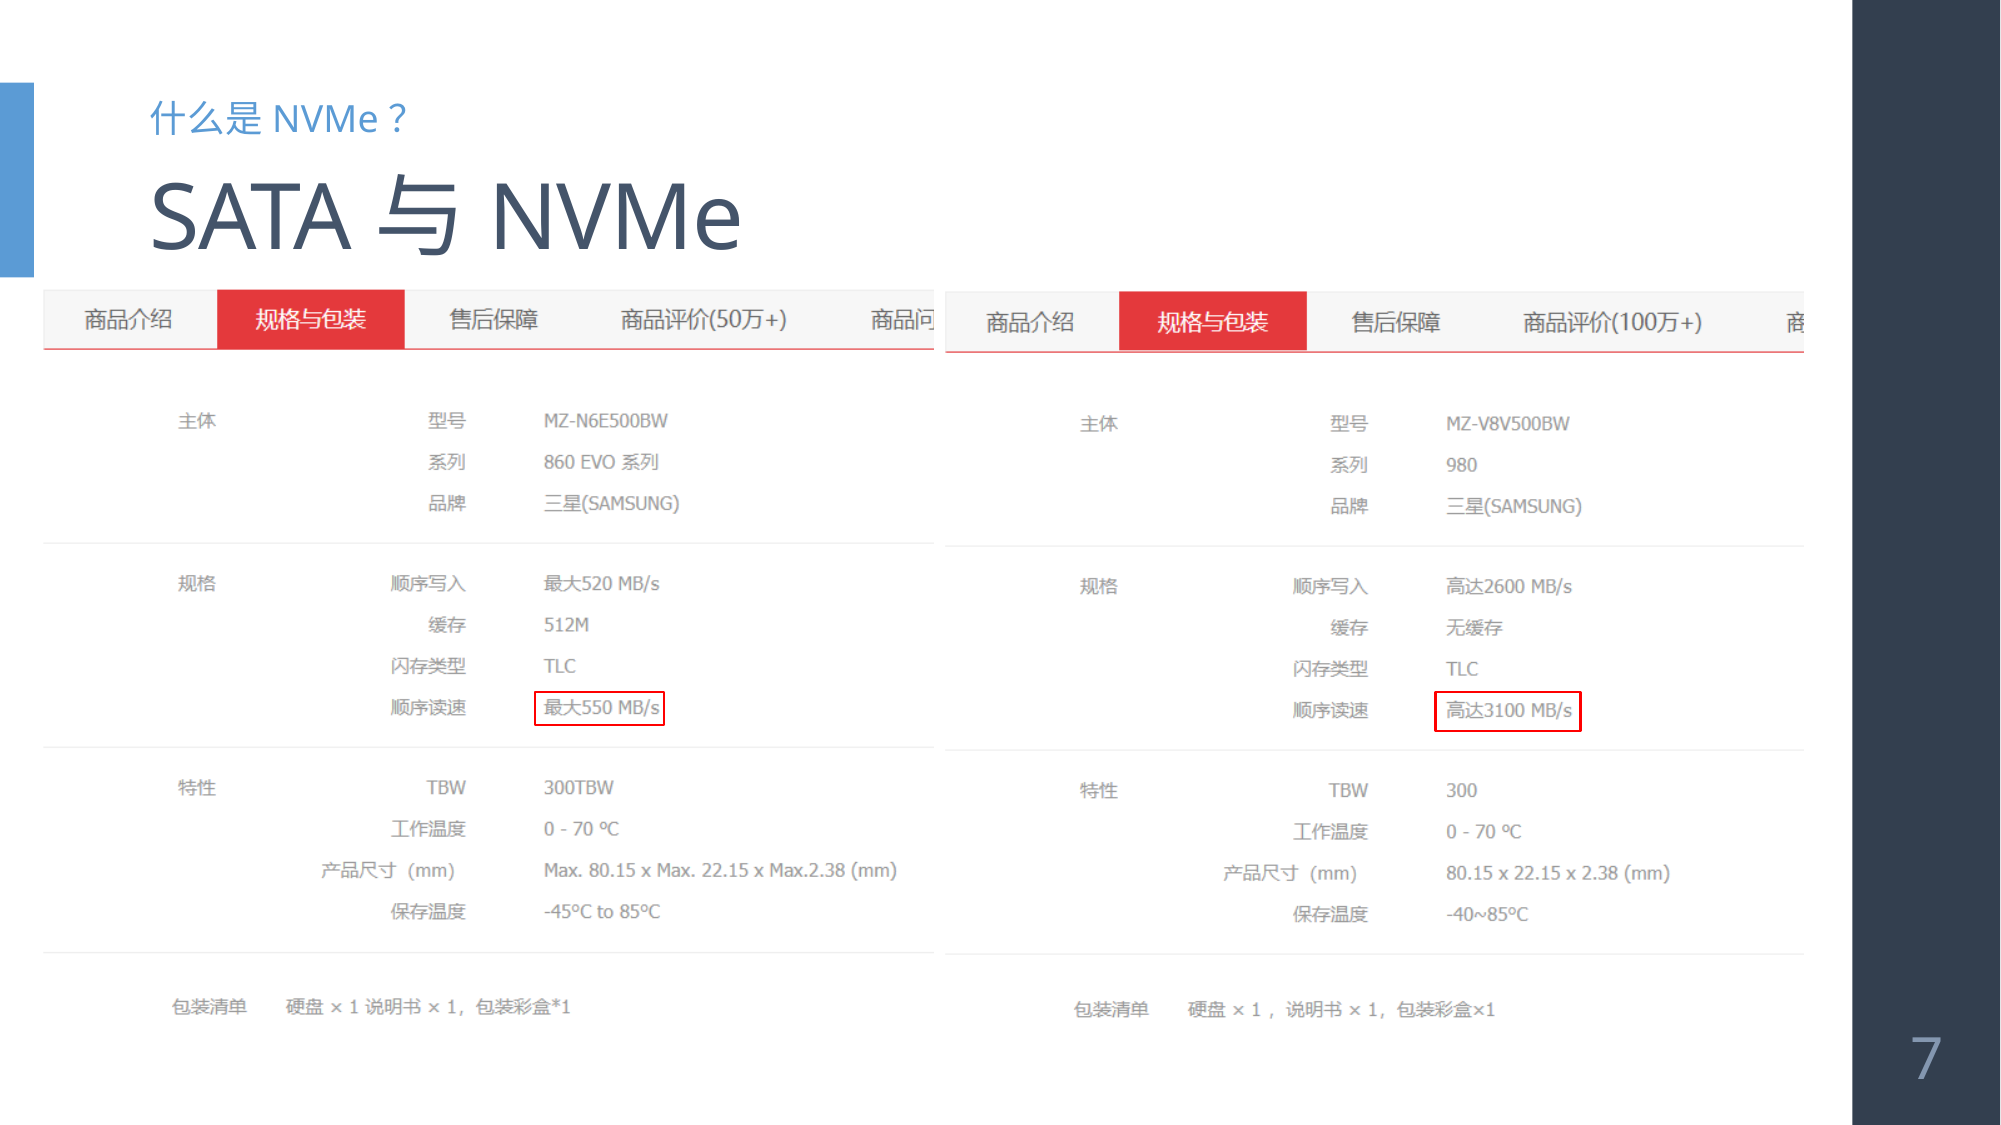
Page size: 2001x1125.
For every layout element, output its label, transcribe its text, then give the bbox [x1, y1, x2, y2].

picture [40, 264, 1804, 1050]
slide_number 7 [1852, 1012, 2000, 1110]
title SATA与NVMe [134, 155, 1734, 267]
list 什么是NVMe？ [134, 82, 1734, 149]
